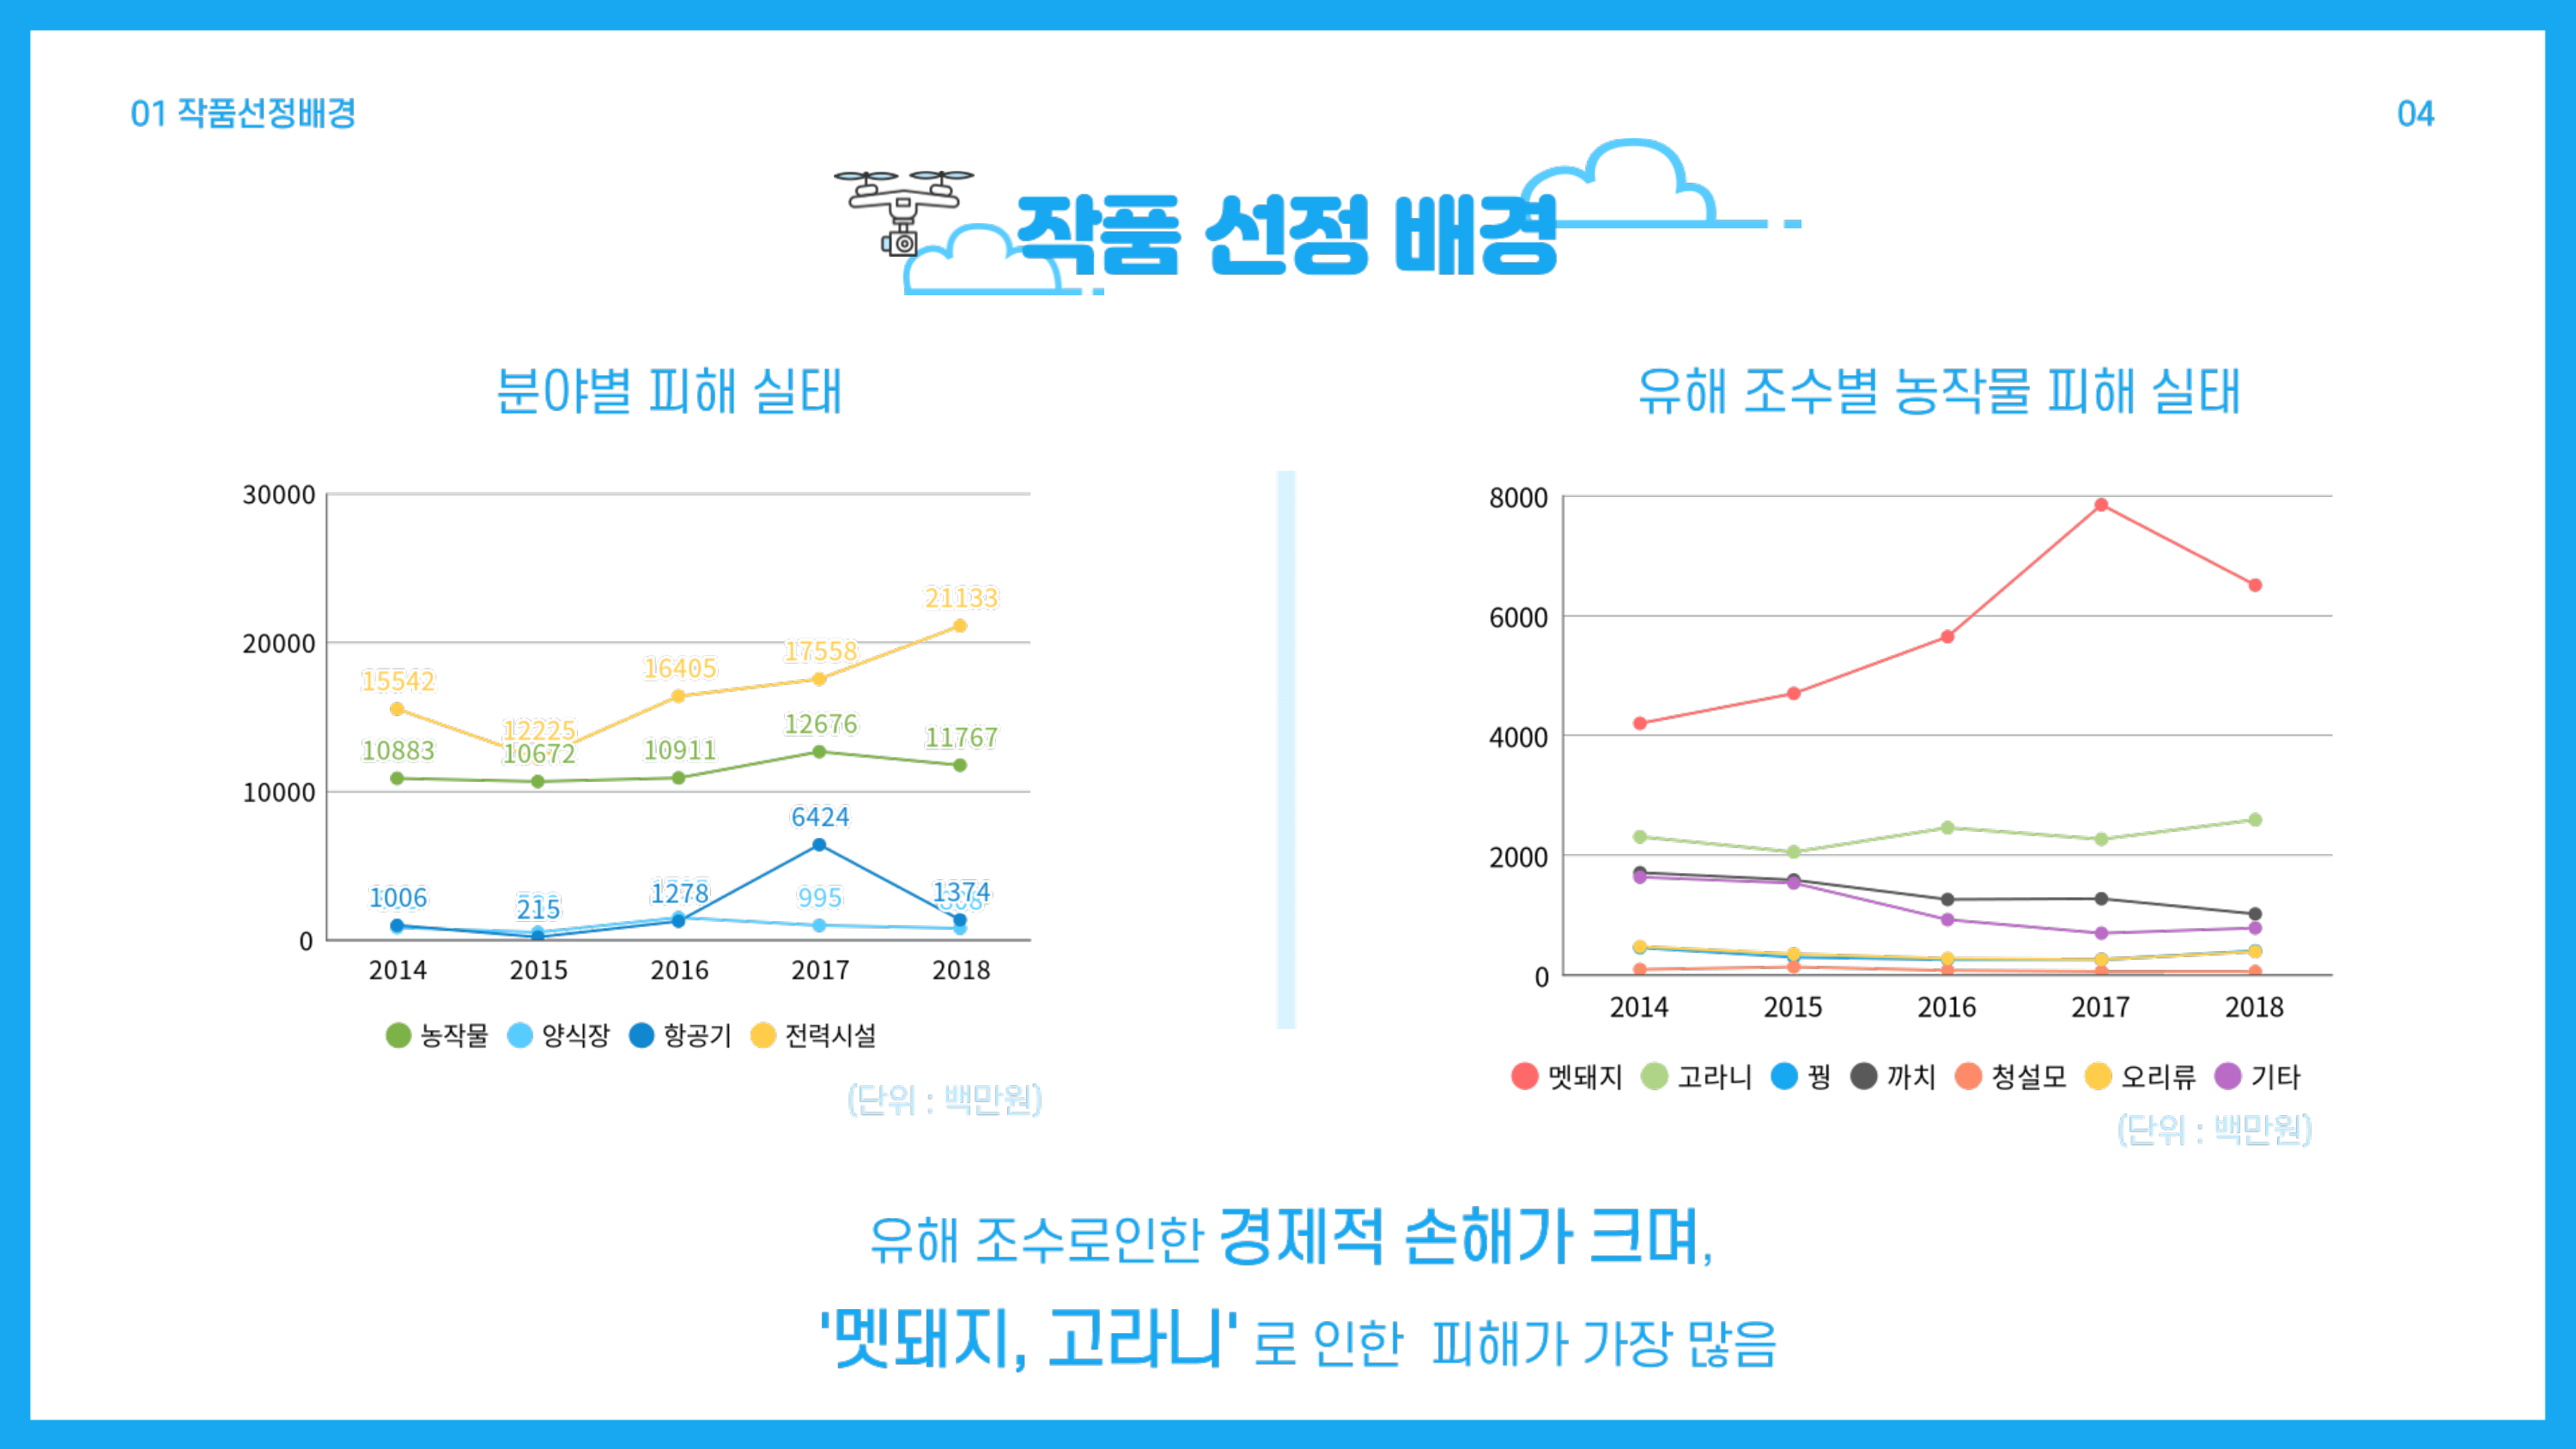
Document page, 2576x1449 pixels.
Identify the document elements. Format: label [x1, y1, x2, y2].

text_box [495, 138, 2081, 295]
picture [125, 85, 373, 144]
picture [291, 1072, 1059, 1132]
picture [1561, 1102, 2329, 1161]
text_box [229, 450, 1044, 1061]
text_box [1476, 450, 2347, 1102]
picture [1558, 348, 2267, 438]
text_box [1006, 714, 1565, 785]
picture [643, 1184, 1811, 1421]
text_box [0, 0, 2576, 1449]
picture [289, 348, 868, 438]
picture [2342, 85, 2451, 144]
